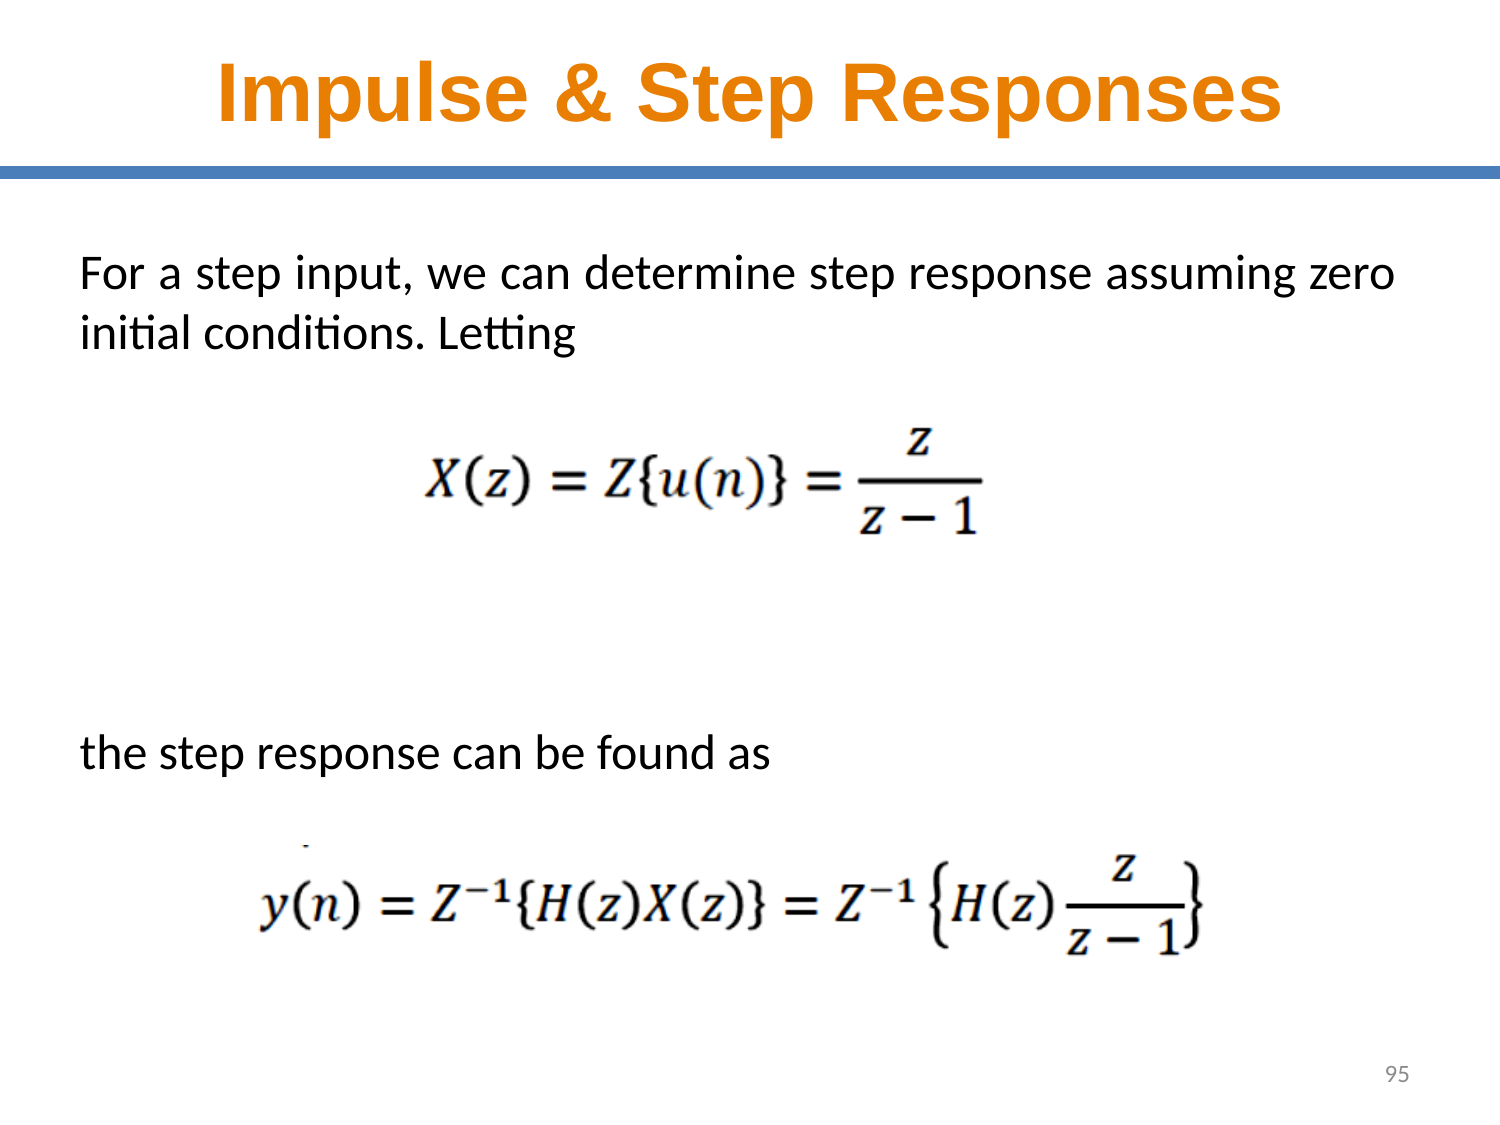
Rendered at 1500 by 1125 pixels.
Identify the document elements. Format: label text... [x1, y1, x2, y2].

picture [241, 845, 1228, 967]
picture [418, 420, 1011, 541]
slide_number 95 [1364, 1042, 1425, 1103]
text_box For a step input, we can determine step response assuming zero initial conditions. Letting the step response can be found as [64, 231, 1412, 787]
title Impulse & Step Responses [75, 30, 1425, 161]
